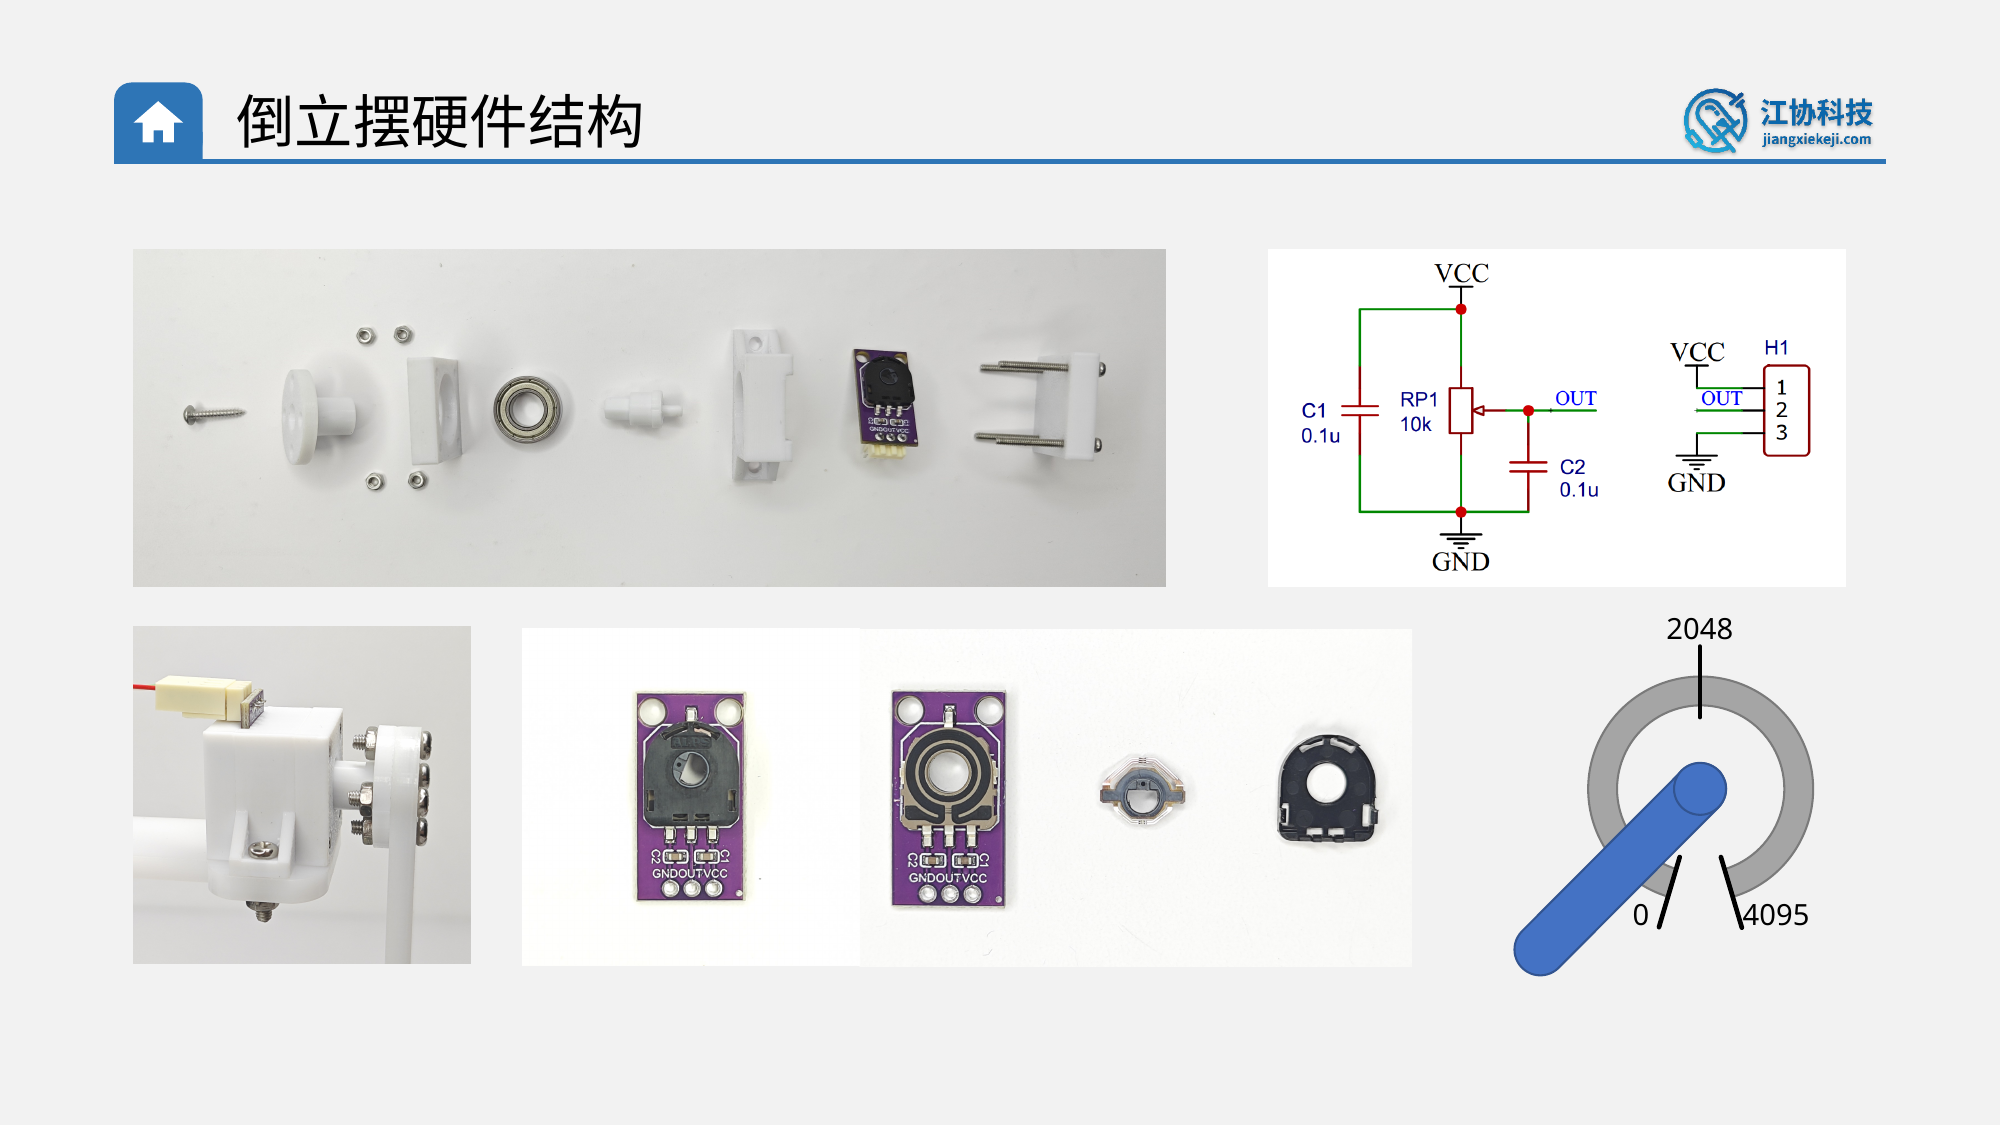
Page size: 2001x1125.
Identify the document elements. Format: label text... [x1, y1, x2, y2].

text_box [1588, 646, 1823, 763]
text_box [1588, 816, 1823, 940]
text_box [114, 76, 1886, 166]
text_box 2048 [1651, 603, 1749, 646]
picture [522, 628, 1413, 967]
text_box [1447, 763, 1953, 816]
picture [133, 249, 1166, 587]
picture [133, 626, 471, 964]
picture [1268, 249, 1846, 587]
